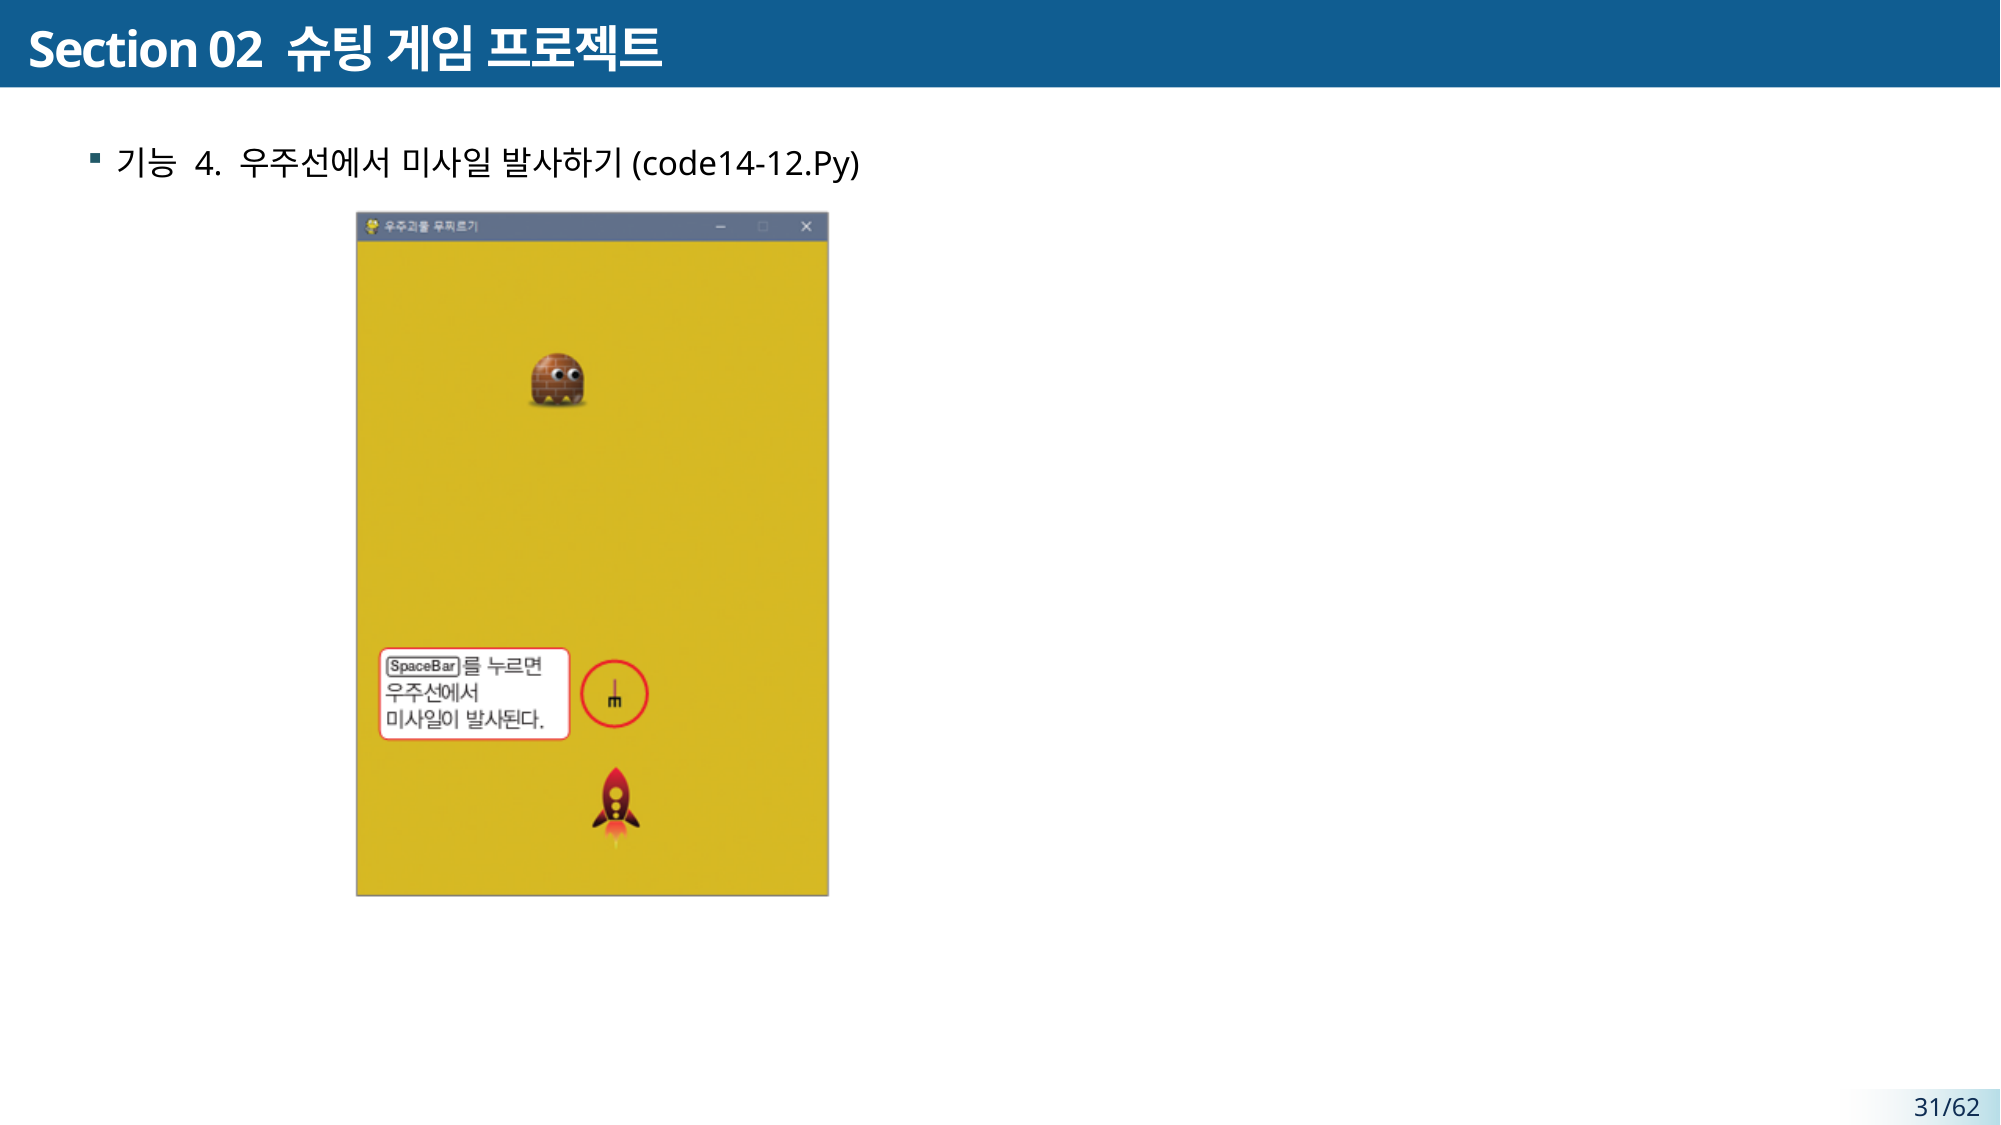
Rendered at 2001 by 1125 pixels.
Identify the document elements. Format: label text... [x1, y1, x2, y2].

picture [349, 200, 834, 903]
list 기능 4. 우주선에서 미사일 발사하기(code14-12.Py) [13, 126, 1975, 1057]
title Section 02 슈팅 게임 프로젝트 [13, 8, 1717, 87]
